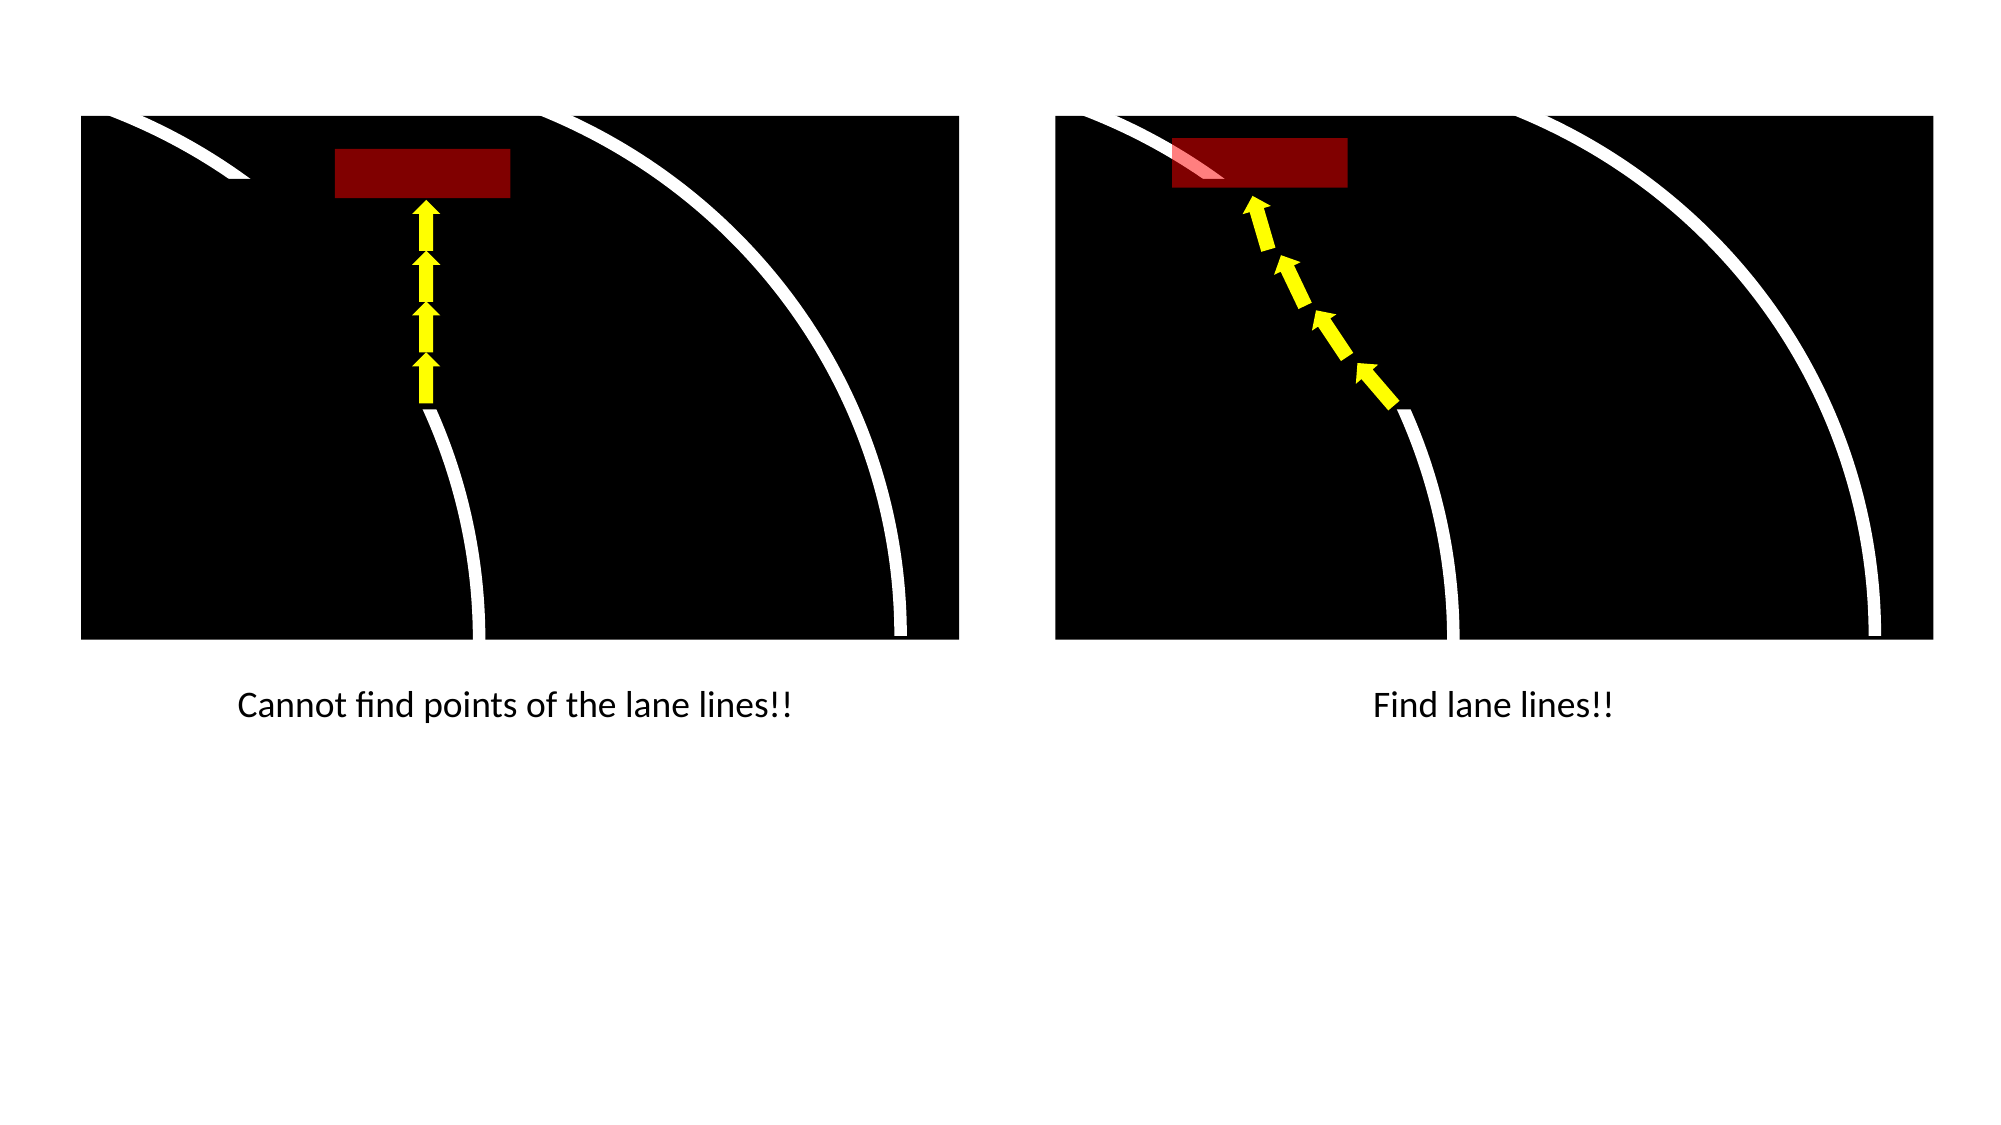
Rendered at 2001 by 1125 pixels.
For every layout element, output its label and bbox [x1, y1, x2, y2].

text_box [295, 66, 1934, 1125]
text_box [0, 66, 295, 1125]
